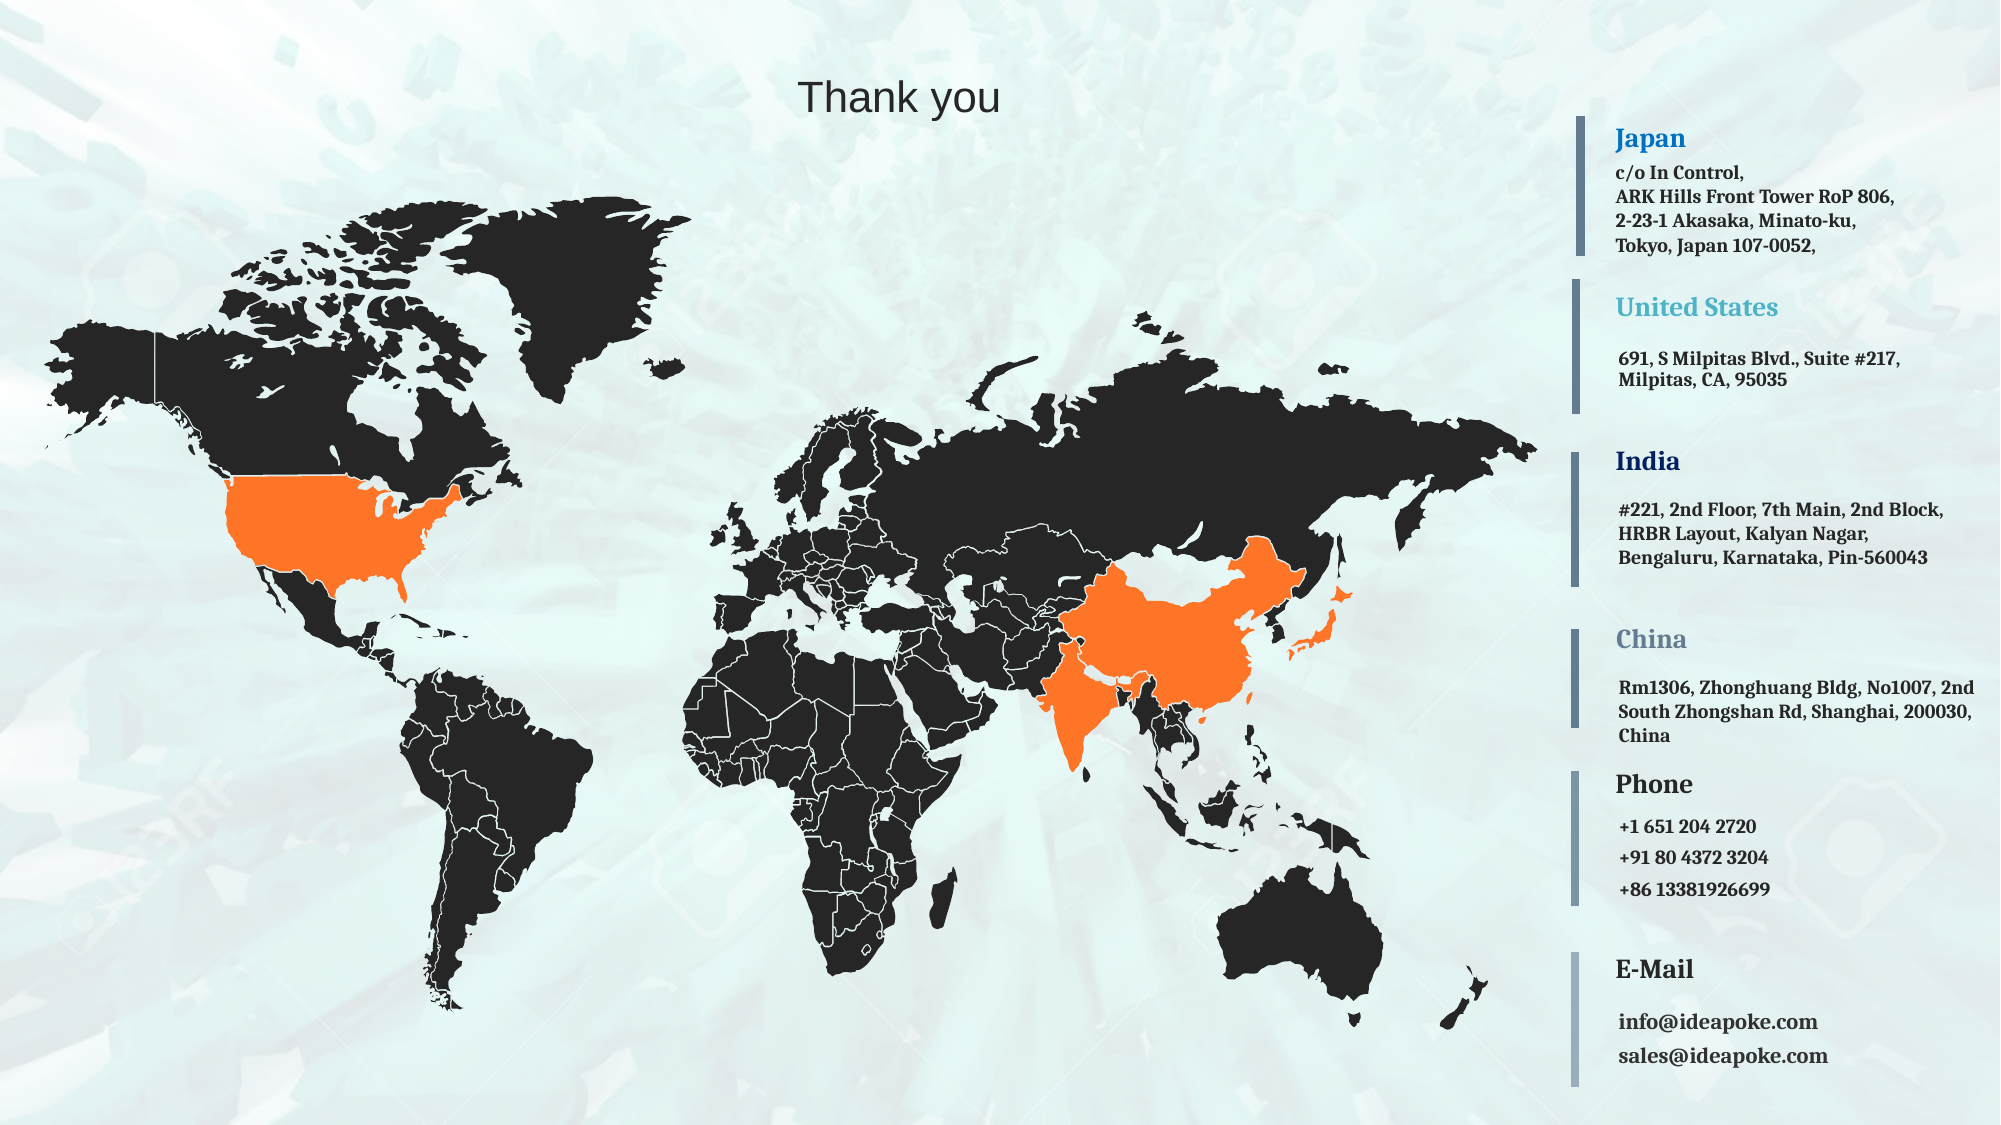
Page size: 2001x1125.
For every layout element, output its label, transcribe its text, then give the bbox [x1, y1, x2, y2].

text_box info@ideapoke.com sales@ideapoke.com [1618, 1010, 1955, 1071]
text_box +1 651 204 2720 +91 80 4372 3204 +86 13381926699 [1618, 825, 1955, 910]
text_box #221, 2nd Floor, 7th Main, 2nd Block, HRBR Layout, Kalyan Nagar, Bengaluru, Karnataka, Pin-560043 [1618, 496, 1980, 575]
text_box Japan [1615, 124, 2000, 198]
text_box Rm1306, Zhonghuang Bldg, No1007, 2nd South Zhongshan Rd, Shanghai, 200030, China [1618, 674, 2000, 752]
text_box E-Mail [1615, 954, 1955, 1010]
text_box Phone [1615, 769, 1955, 825]
text_box 691, S Milpitas Blvd., Suite #217, Milpitas, CA, 95035 [1618, 348, 1955, 412]
text_box c/o In Control, ARK Hills Front Tower RoP 806, 2-23-1 Akasaka, Minato-ku, Tokyo, Japan 107-0052, [1615, 198, 2000, 264]
title Thank you [66, 54, 1733, 136]
text_box India [1615, 447, 1955, 503]
text_box United States [1615, 292, 1955, 348]
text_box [43, 196, 1538, 1030]
text_box China [1616, 624, 1955, 680]
